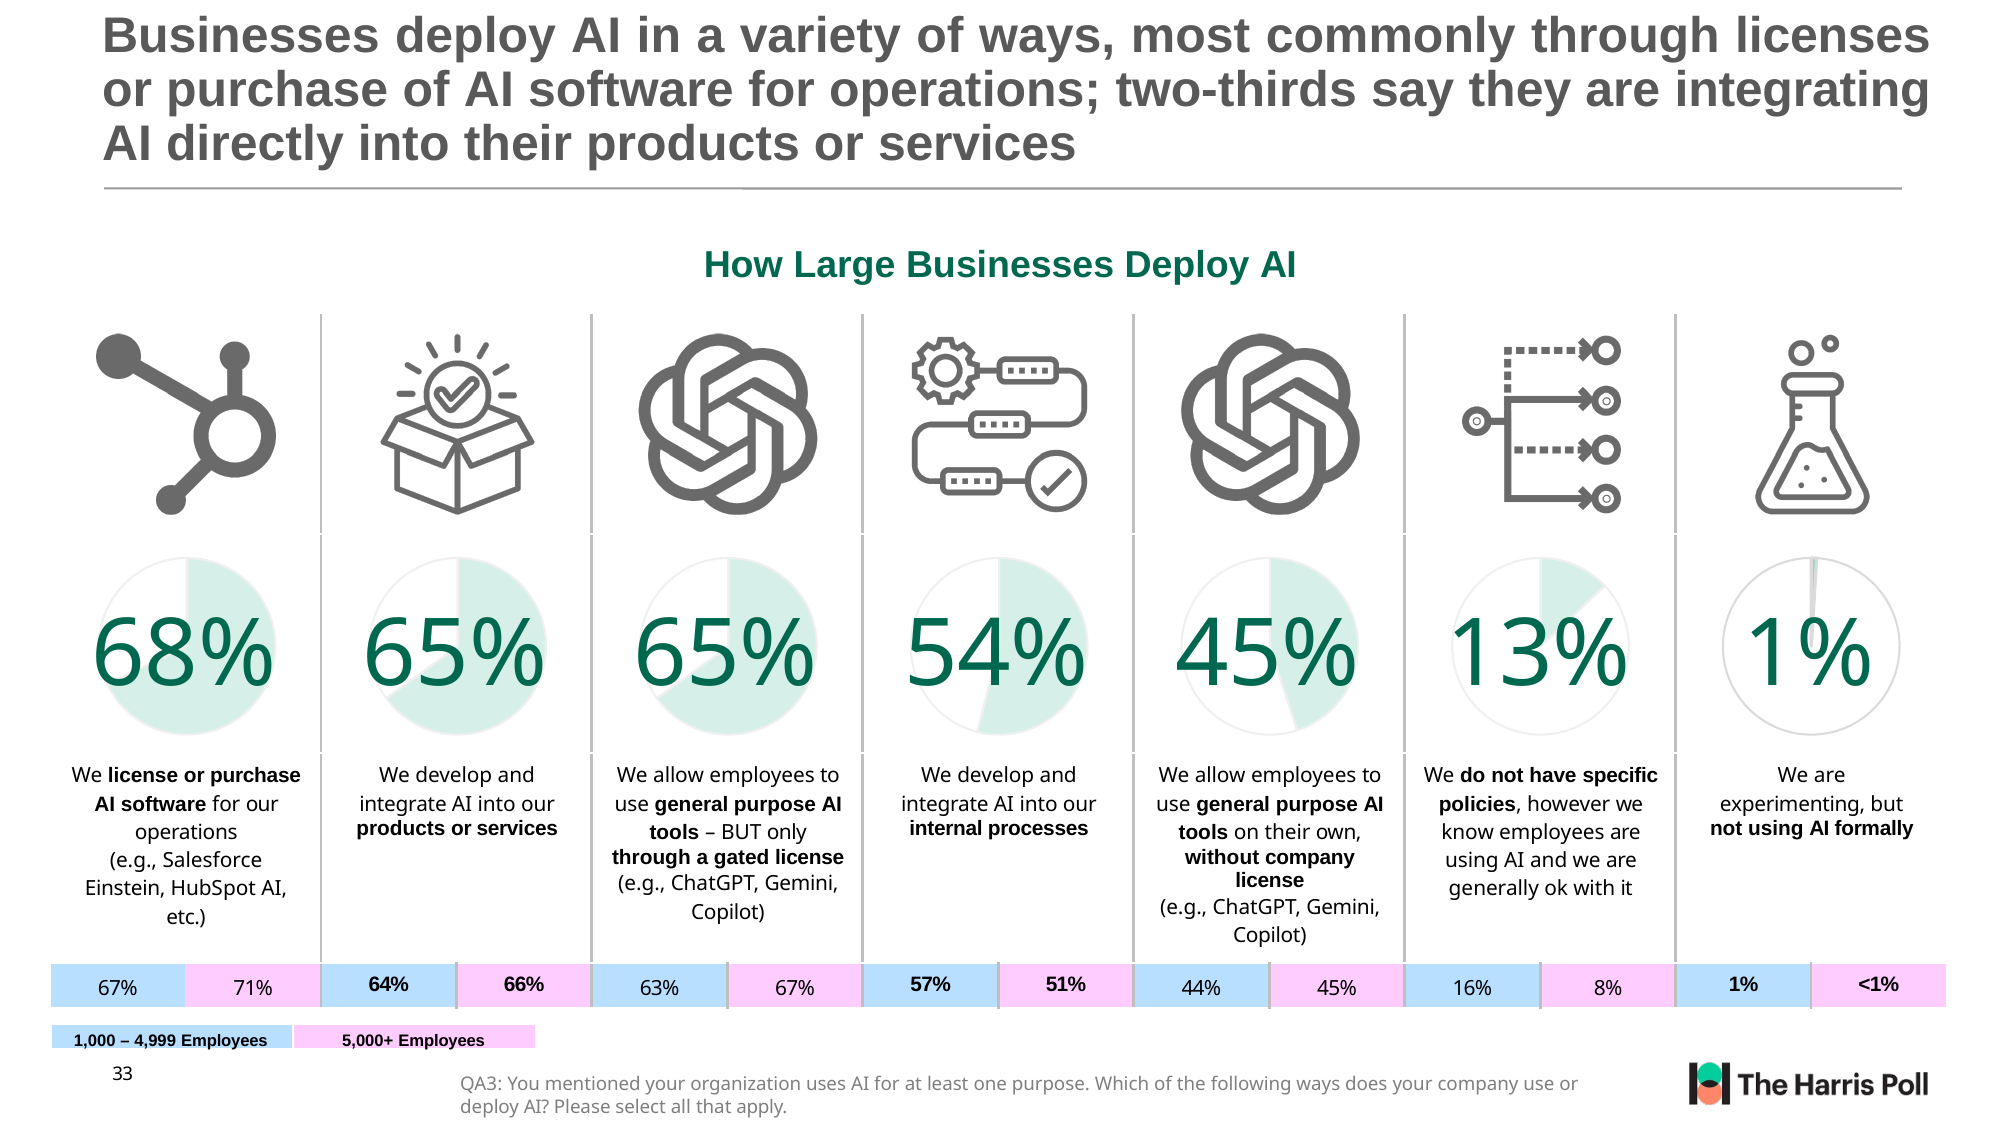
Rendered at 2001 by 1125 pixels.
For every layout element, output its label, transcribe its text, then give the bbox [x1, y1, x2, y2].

table_cell 16% [1406, 964, 1539, 1007]
table_header [864, 316, 1132, 533]
table_cell We do not have specific policies, however we know employees are using AI and we are generally ok with it [1406, 754, 1674, 962]
table_cell 67% [51, 964, 185, 1007]
table_header [51, 316, 320, 533]
table_cell 66% [458, 964, 590, 1007]
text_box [97, 556, 277, 736]
picture [908, 333, 1090, 515]
table_cell 45% [1135, 535, 1403, 752]
picture [1451, 333, 1633, 515]
table_cell We develop and integrate AI into our products or services [322, 754, 590, 962]
table_cell We license or purchase AI software for our operations (e.g., Salesforce Einstein, HubSpot AI, etc.) [51, 754, 320, 962]
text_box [1721, 556, 1901, 736]
picture [366, 333, 548, 515]
table_cell 65% [322, 535, 590, 752]
table_cell 63% [593, 964, 726, 1007]
table_header [593, 316, 861, 533]
table_header [1406, 316, 1674, 533]
text_box 5,000+ Employees [293, 1024, 536, 1050]
table_cell 68% [51, 535, 320, 752]
picture [1722, 333, 1904, 515]
table_cell 1% [1677, 535, 1946, 752]
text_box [909, 556, 1089, 736]
table_cell 44% [1135, 964, 1268, 1007]
table_cell 1% [1677, 964, 1810, 1007]
table_cell We allow employees to use general purpose AI tools – BUT only through a gated license (e.g., ChatGPT, Gemini, Copilot) [593, 754, 861, 962]
table_header [1135, 316, 1403, 533]
picture [95, 333, 277, 515]
table_cell We develop and integrate AI into our internal processes [864, 754, 1132, 962]
table_cell 54% [864, 535, 1132, 752]
table_cell 65% [593, 535, 861, 752]
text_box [368, 556, 548, 736]
table_cell We allow employees to use general purpose AI tools on their own, without company license (e.g., ChatGPT, Gemini, Copilot) [1135, 754, 1403, 962]
text_box 33 [110, 1059, 136, 1084]
table_cell 57% [864, 964, 997, 1007]
text_box How Large Businesses Deploy AI [701, 237, 1299, 285]
text_box QA3: You mentioned your organization uses AI for at least one purpose. Which of the following ways does your company use or deploy AI? Please select all that apply. [458, 1070, 1616, 1118]
picture [1179, 333, 1361, 515]
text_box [638, 556, 819, 736]
table_header [322, 316, 590, 533]
table_cell 13% [1406, 535, 1674, 752]
text_box 1,000 – 4,999 Employees [50, 1024, 293, 1050]
picture [1677, 1054, 1934, 1112]
table_cell We are experimenting, but not using AI formally [1677, 754, 1946, 962]
table_cell 8% [1542, 964, 1674, 1007]
table_cell 64% [322, 964, 455, 1007]
title Businesses deploy AI in a variety of ways, most commonly through licenses or purchase of AI software for operations; two-thirds say they are integrating AI directly into their products or services [99, 1, 1932, 198]
table_cell 51% [1000, 964, 1132, 1007]
table_cell 45% [1271, 964, 1403, 1007]
table_header [1677, 316, 1946, 533]
table_cell 71% [185, 964, 320, 1007]
picture [637, 333, 819, 515]
table_cell 67% [729, 964, 861, 1007]
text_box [1180, 556, 1360, 736]
table_cell <1% [1812, 964, 1946, 1007]
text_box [1450, 556, 1631, 736]
